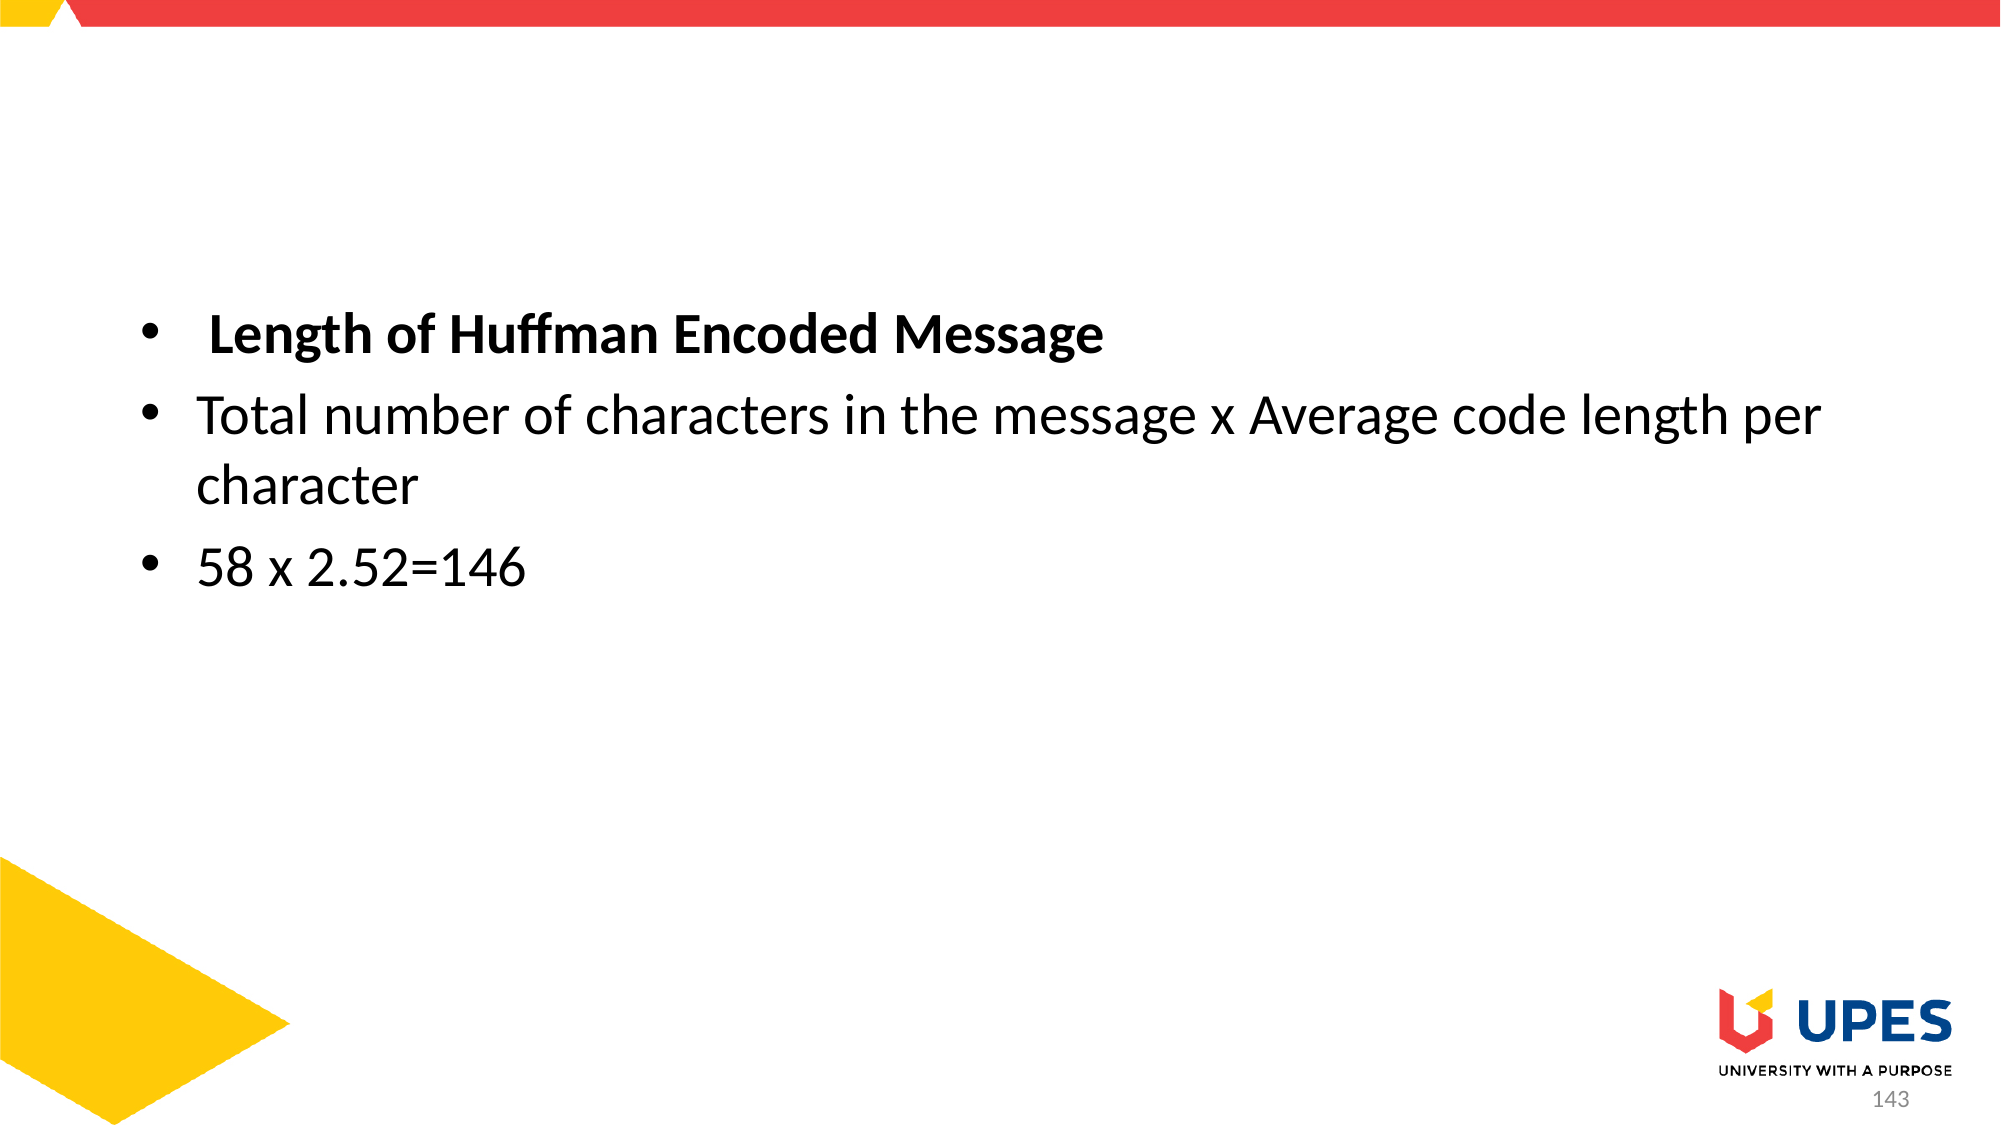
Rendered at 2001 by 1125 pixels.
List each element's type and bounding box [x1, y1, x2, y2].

list [125, 287, 1925, 1030]
picture [0, 0, 2001, 1125]
